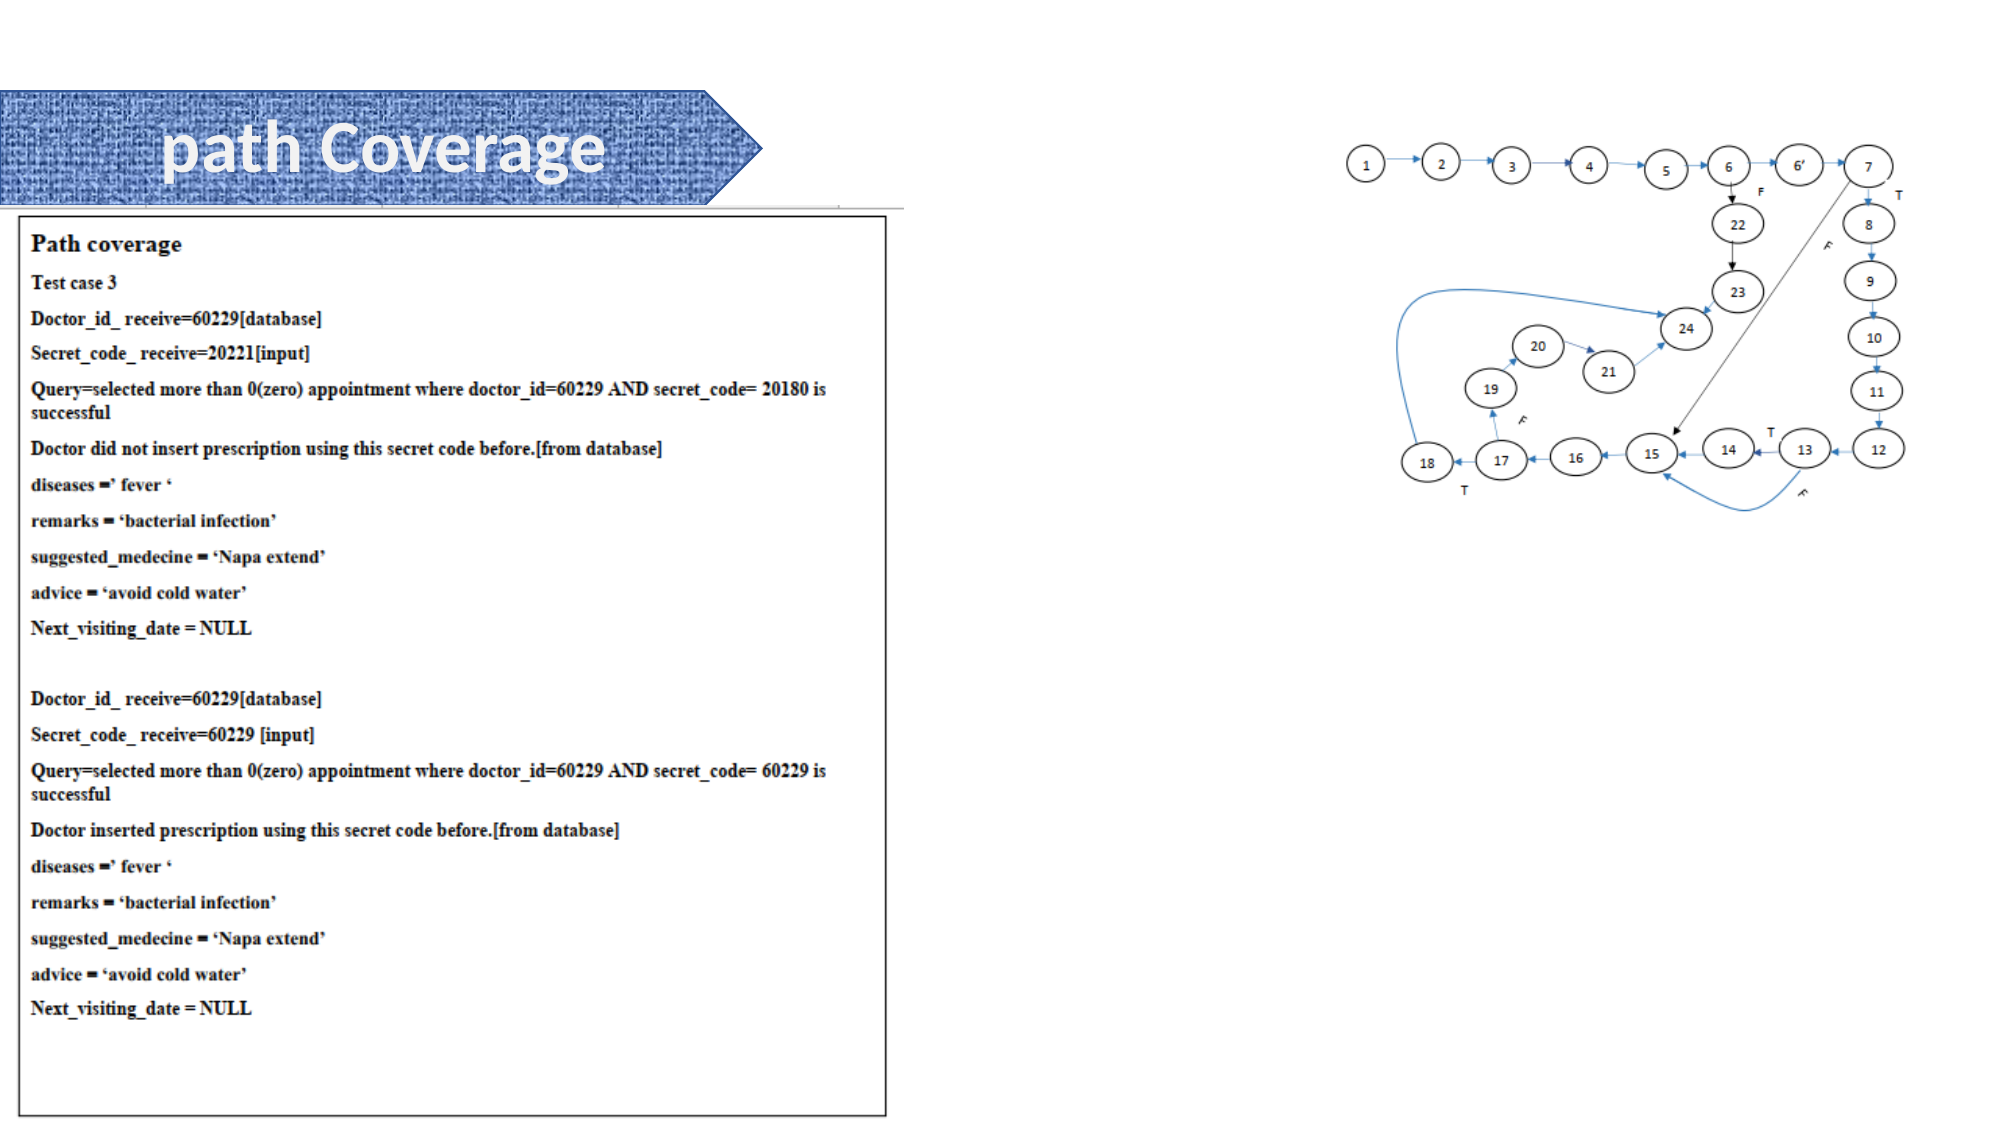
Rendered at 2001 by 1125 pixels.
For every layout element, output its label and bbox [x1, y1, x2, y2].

picture [1298, 91, 1922, 541]
text_box [0, 91, 762, 205]
picture [0, 205, 904, 1125]
